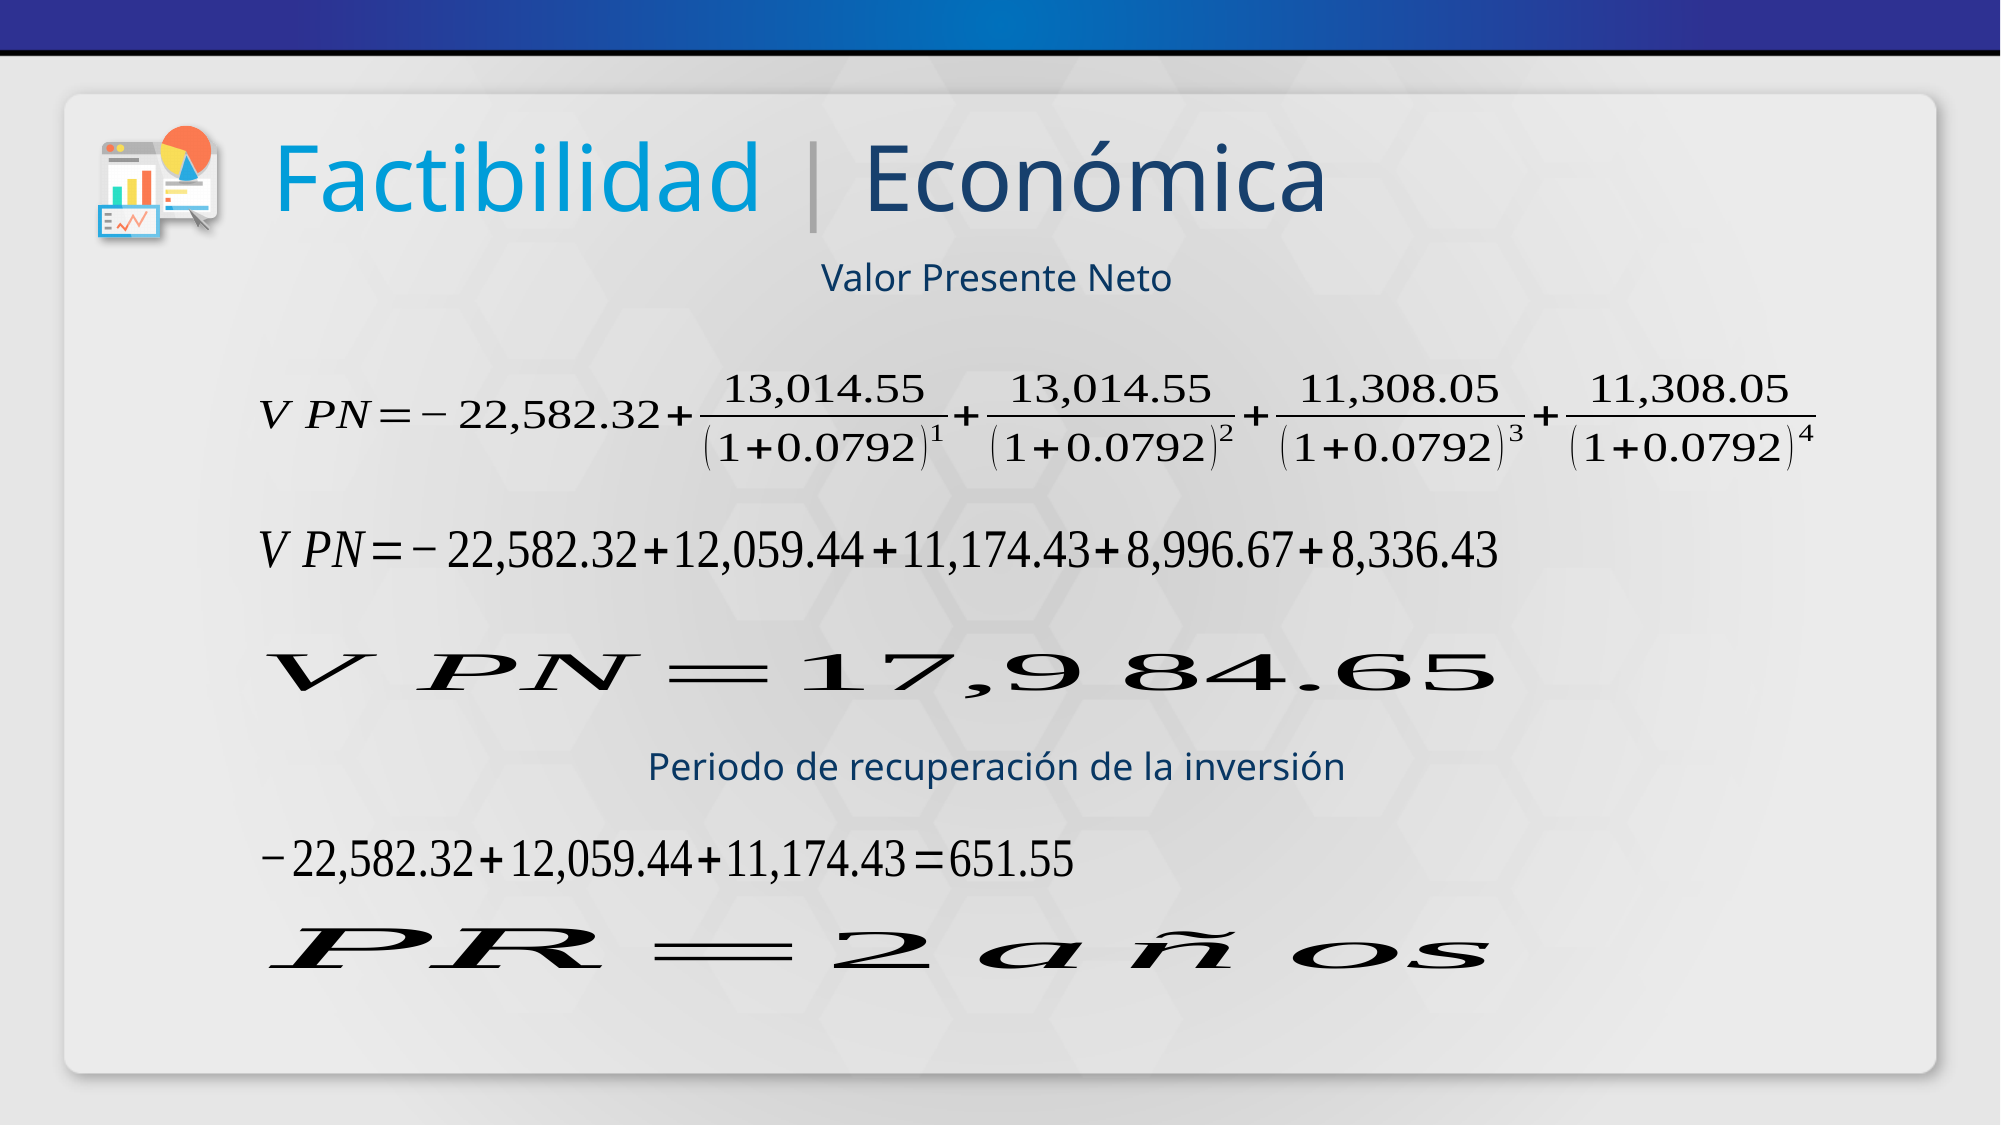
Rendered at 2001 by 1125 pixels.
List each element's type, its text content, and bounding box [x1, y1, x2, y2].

text_box Valor Presente Neto [806, 246, 1189, 307]
picture [0, 0, 2001, 1125]
title Factibilidad | Económica [257, 123, 1885, 242]
text_box Periodo de recuperación de la inversión [632, 735, 1362, 795]
